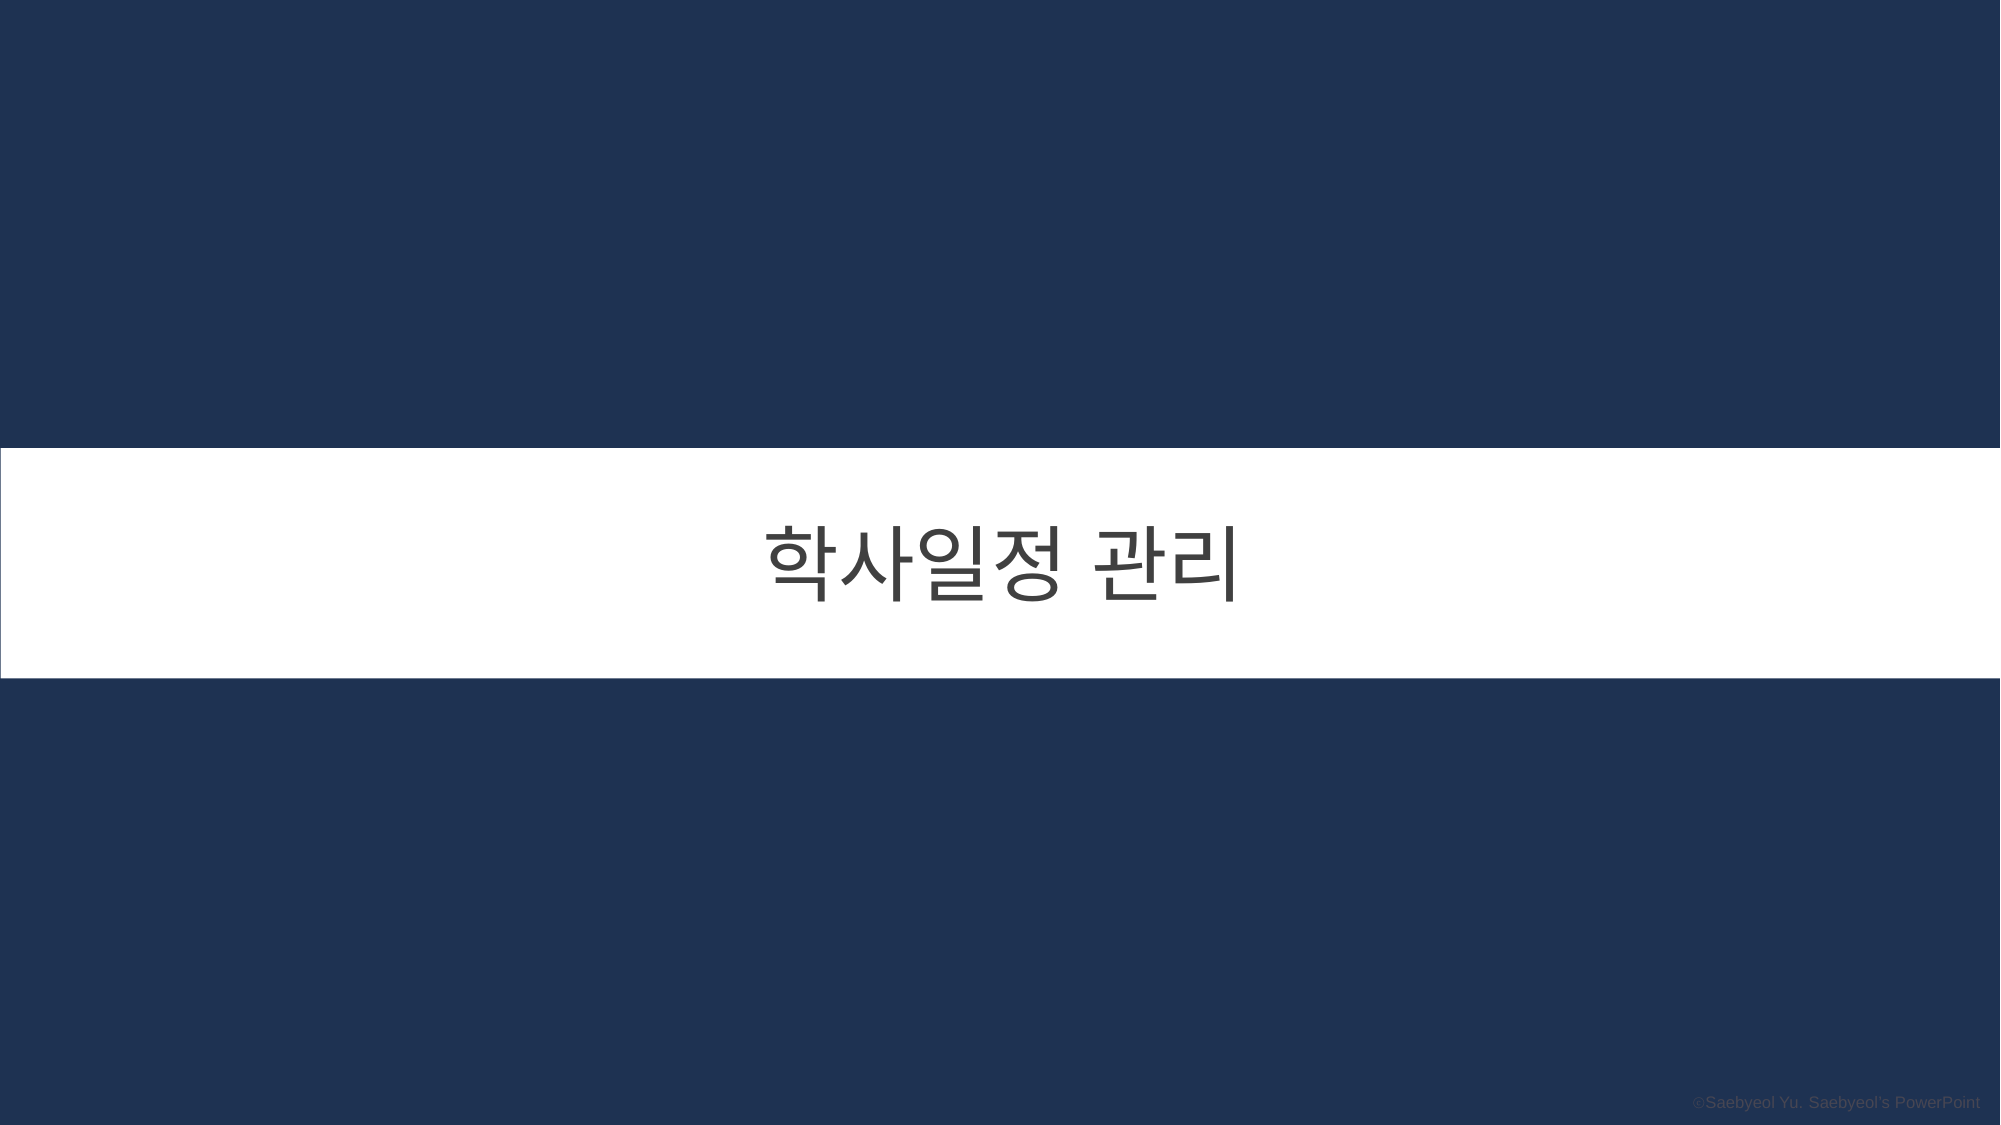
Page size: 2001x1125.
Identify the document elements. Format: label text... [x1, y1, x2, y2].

text_box [0, 447, 2000, 679]
text_box 학사일정 관리 [747, 504, 1260, 620]
